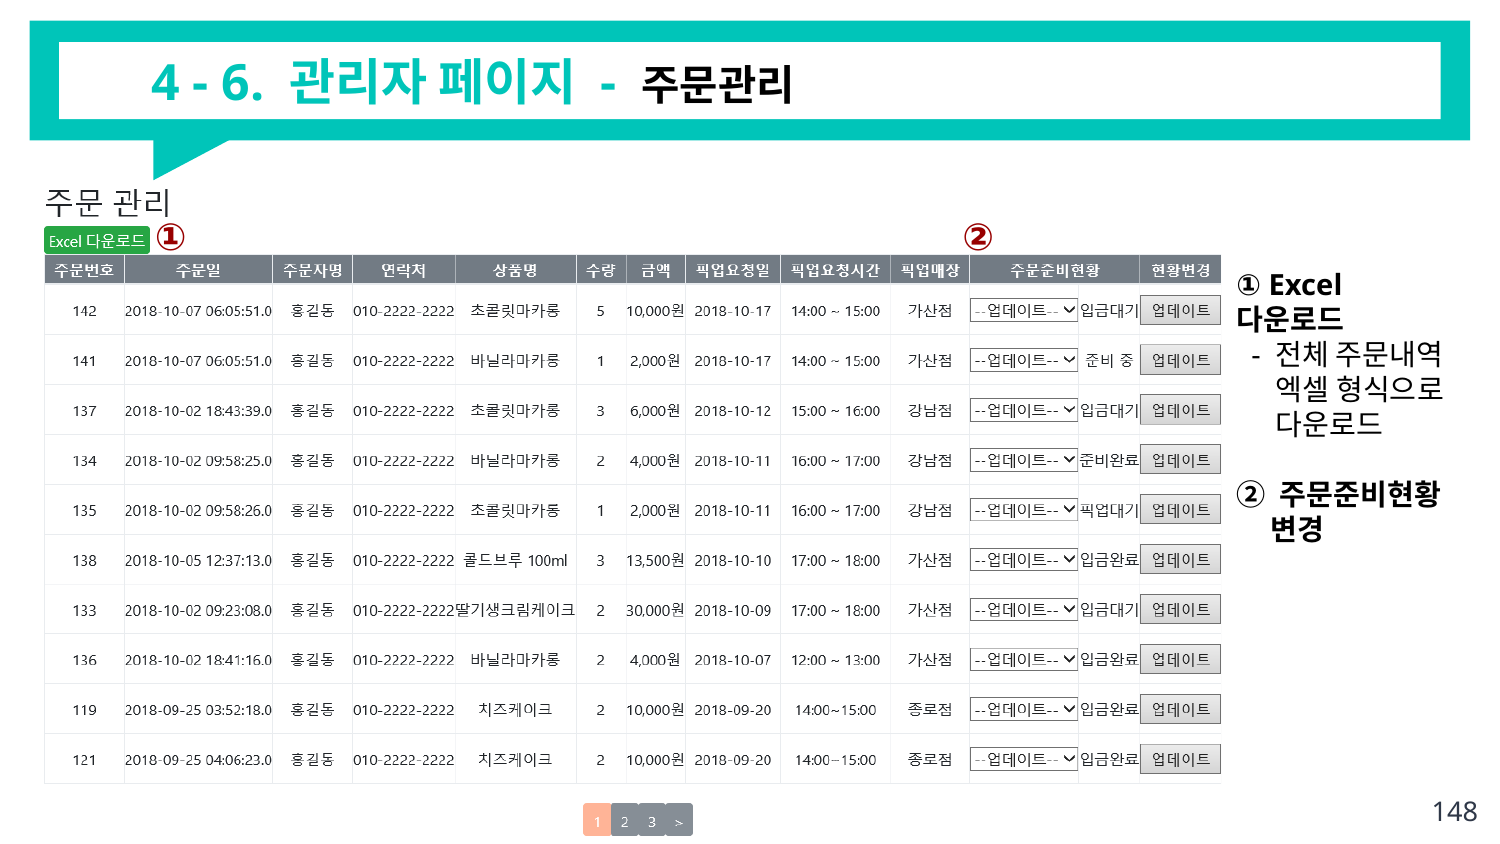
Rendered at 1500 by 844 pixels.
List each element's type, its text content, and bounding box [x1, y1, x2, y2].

picture [43, 185, 1222, 840]
title 4 - 6. 관리자 페이지 - 주문관리 [136, 20, 1441, 141]
slide_number ‹#› [1410, 779, 1500, 844]
text_box ① Excel 다운로드 - 전체 주문내역 엑셀 형식으로 다운로드 ② 주문준비현황 변경 [1226, 251, 1478, 808]
